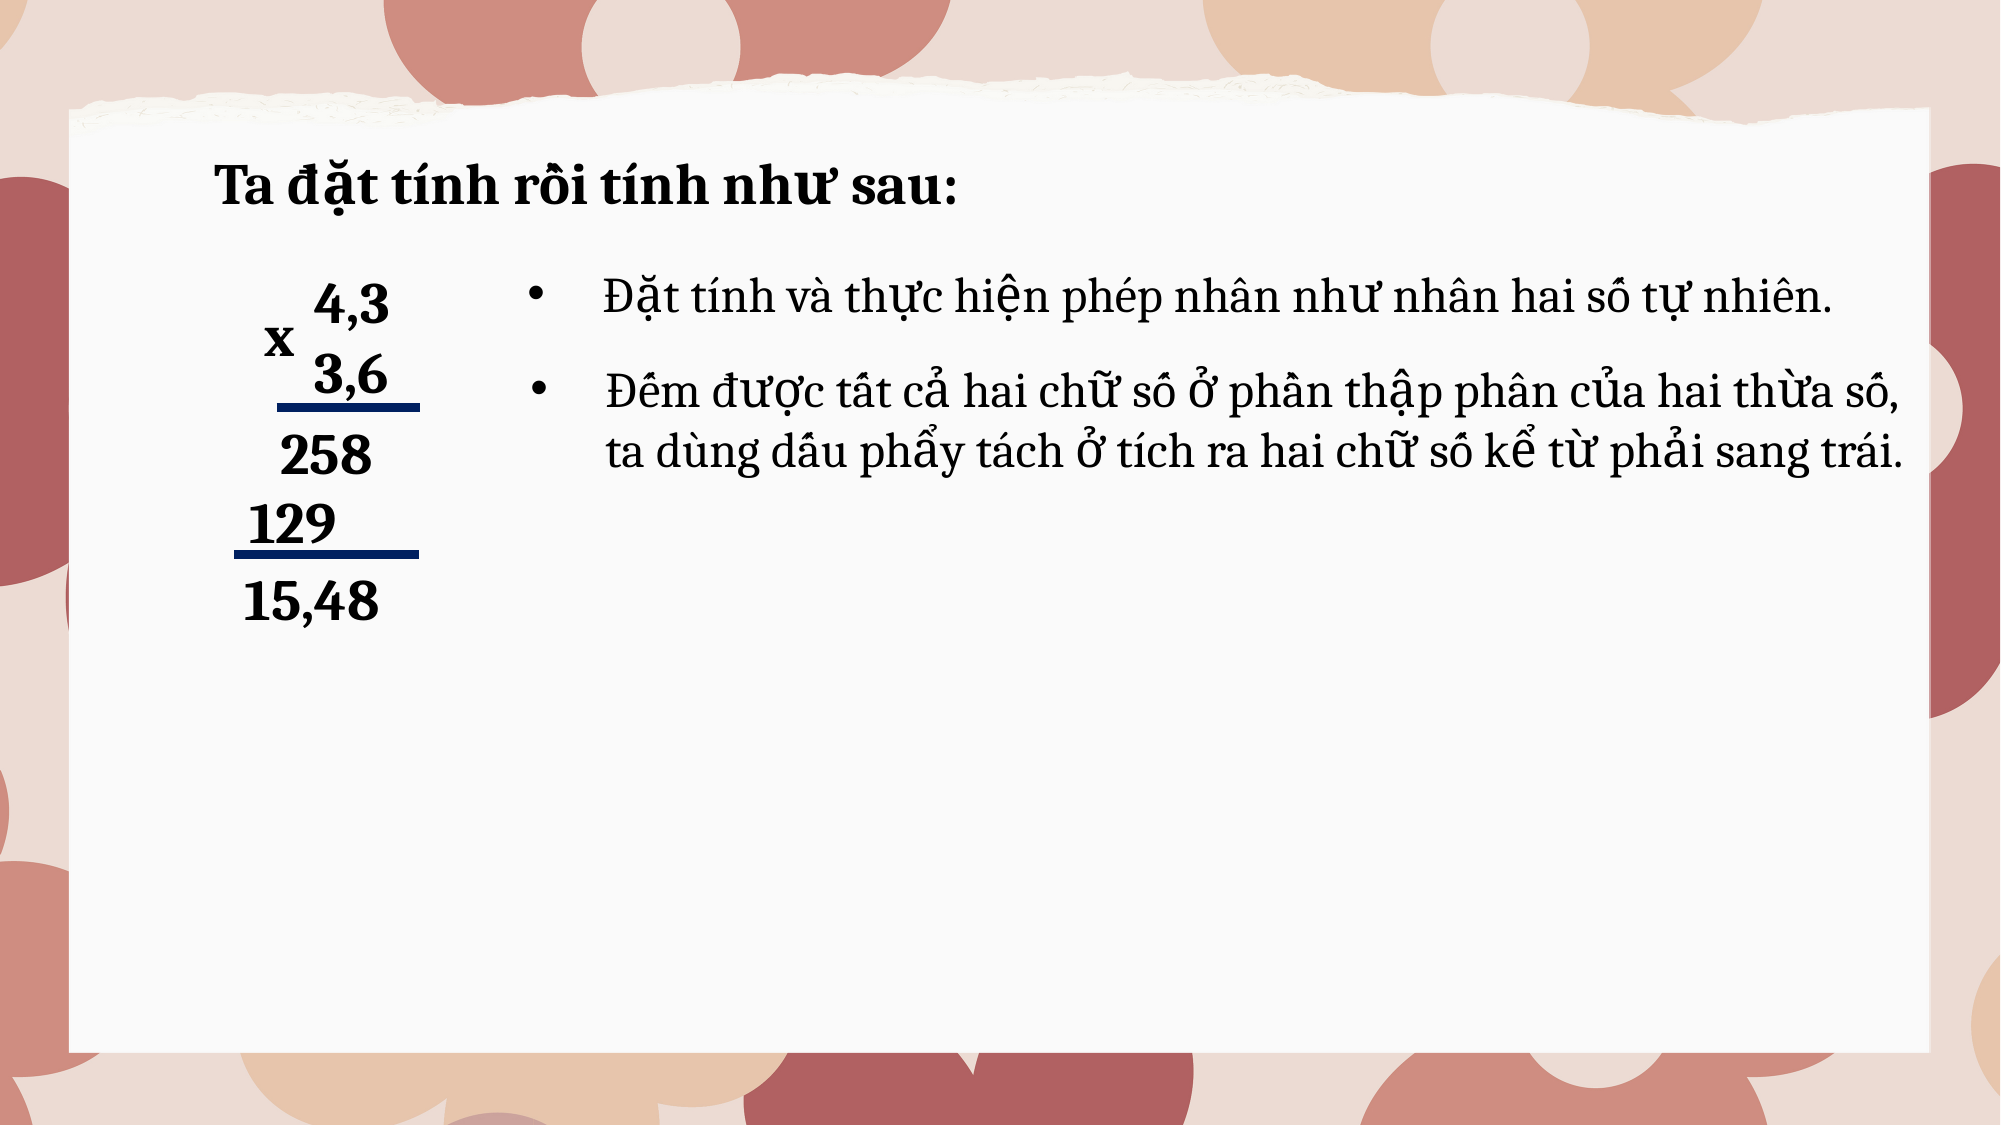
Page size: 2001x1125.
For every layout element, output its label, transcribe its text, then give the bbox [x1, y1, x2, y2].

text_box 15,48 [229, 554, 432, 640]
text_box [68, 71, 1931, 1053]
text_box Đếm được tất cả hai chữ số ở phần thập phân của hai thừa số, ta dùng dấu phẩy tách ở tích ra hai chữ số kể từ phải sang trái. [515, 349, 1930, 485]
text_box 258 [265, 409, 435, 495]
picture [0, 0, 2001, 1125]
text_box Ta đặt tính rồi tính như sau: [200, 139, 1041, 224]
text_box 4,3 3,6 [300, 257, 432, 409]
text_box x [249, 290, 314, 376]
text_box Đặt tính và thực hiện phép nhân như nhân hai số tự nhiên. [512, 254, 1927, 330]
text_box 129 [234, 478, 404, 550]
